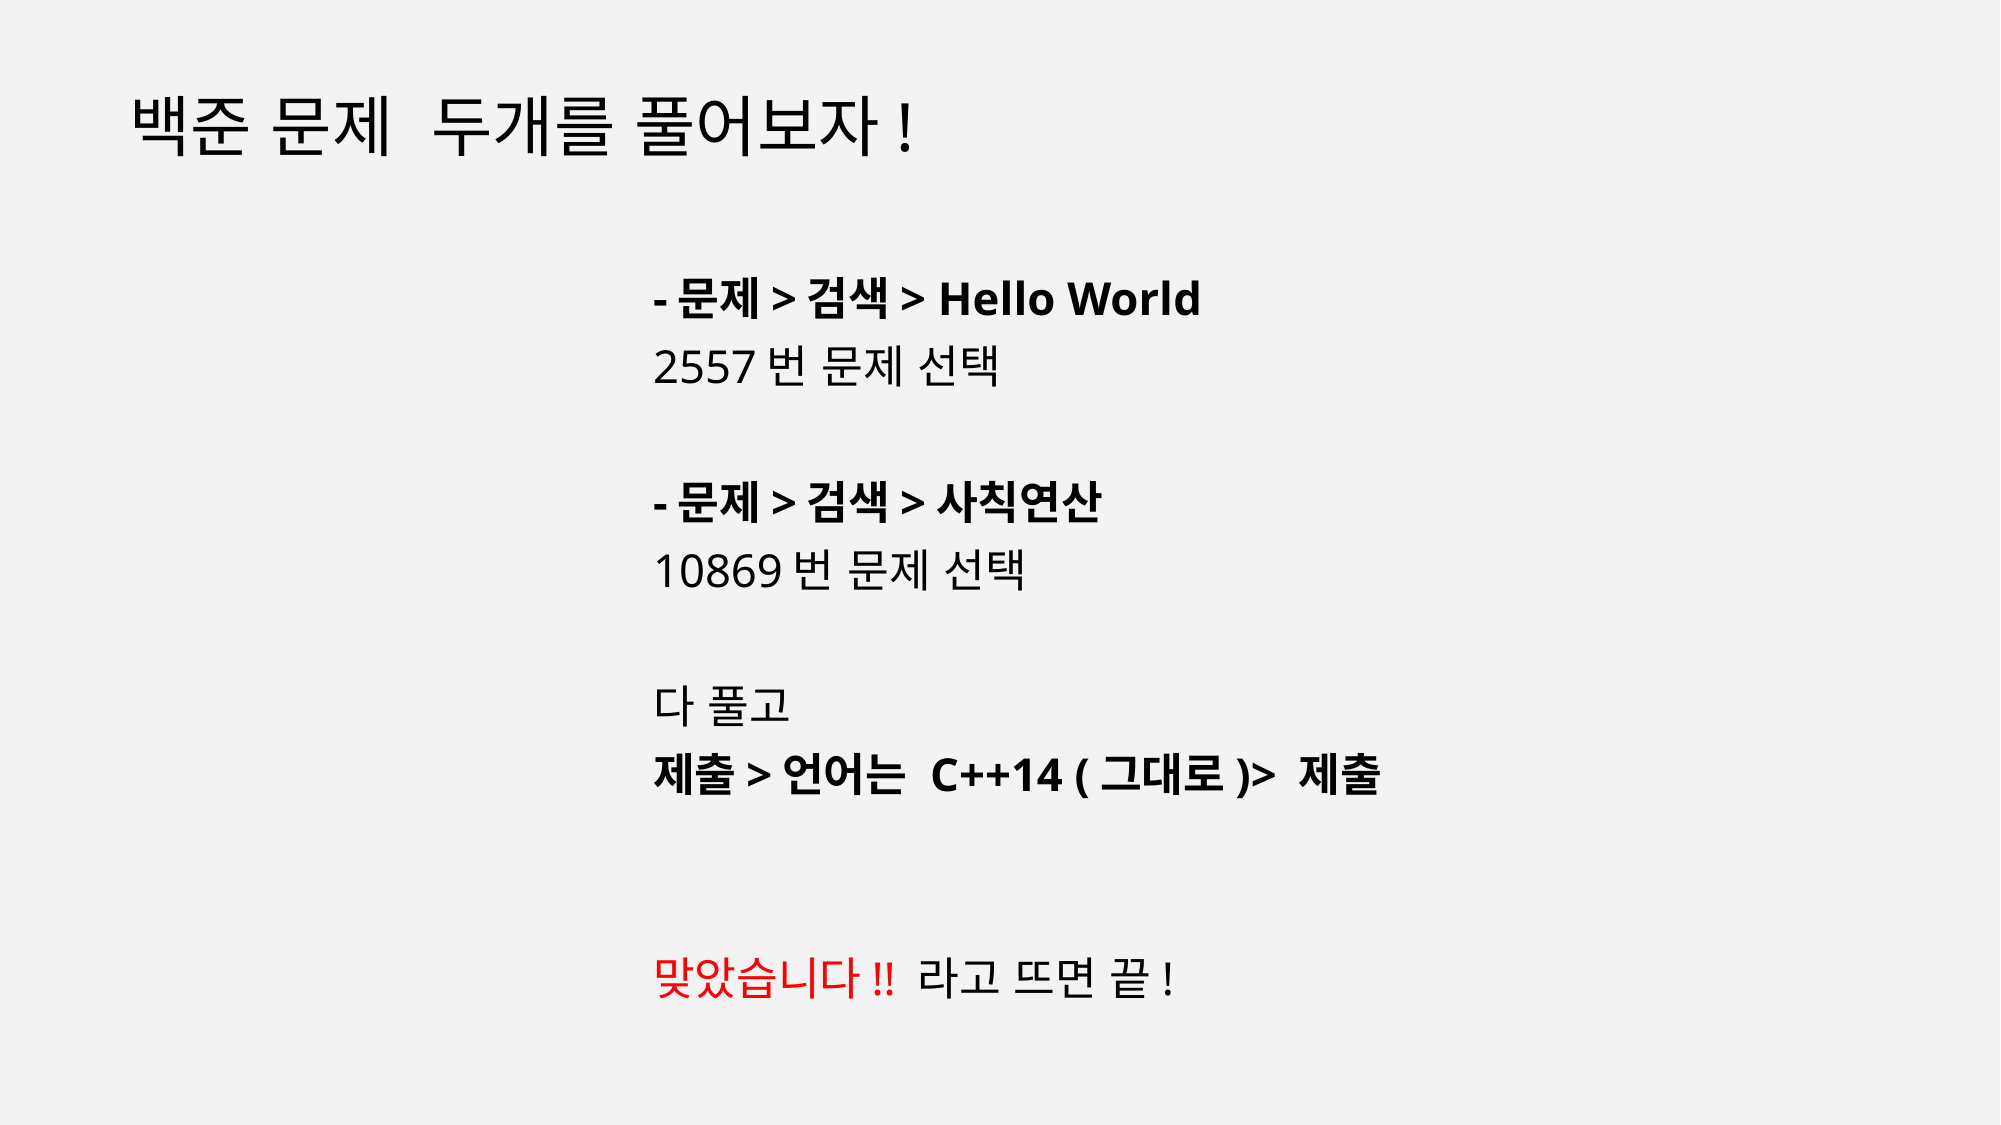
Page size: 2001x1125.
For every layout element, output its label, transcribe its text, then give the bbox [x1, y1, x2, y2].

list -문제>검색> Hello World 2557번 문제 선택 -문제>검색>사칙연산 10869번 문제 선택 다 풀고 제출>언어는 C++14 (그대로)> 제출 맞았습니다!! 라고 뜨면 끝! [638, 268, 2000, 1016]
text_box 백준 문제 두개를 풀어보자! [114, 77, 959, 172]
